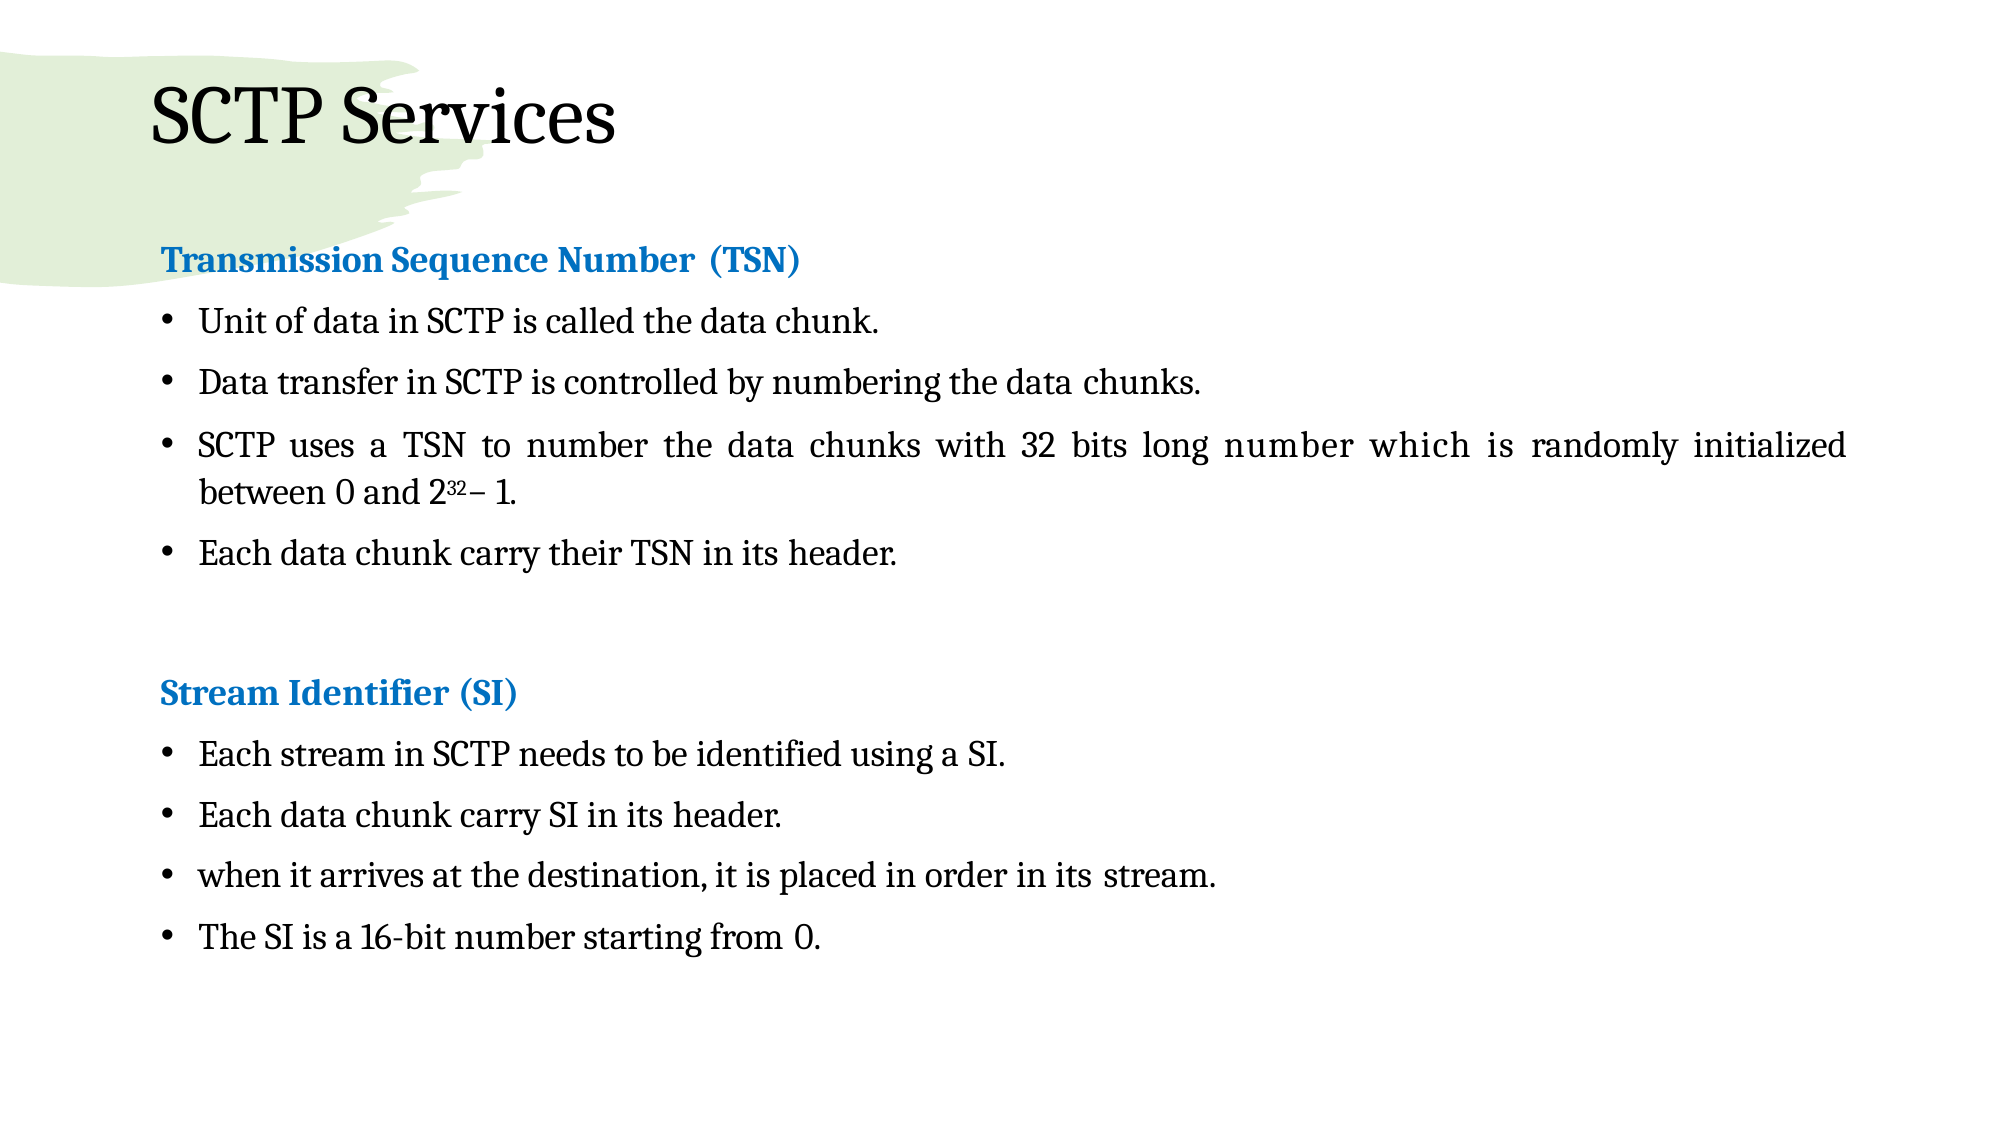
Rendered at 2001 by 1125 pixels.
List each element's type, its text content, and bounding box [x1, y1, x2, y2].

title SCTP Services [137, 59, 1863, 174]
list Transmission Sequence Number (TSN) Unit of data in SCTP is called the data chunk. Data transfer in SCTP is controlled by numbering the data chunks. SCTP uses a TSN to number the data chunks with 32 bits long number which is randomly initialized between 0 and 232− 1. Each data chunk carry their TSN in its header. Stream Identifier (SI) Each stream in SCTP needs to be identified using a SI. Each data chunk carry SI in its header. when it arrives at the destination, it is placed in order in its stream. The SI is a 16-bit number starting from 0. [137, 227, 1863, 1013]
